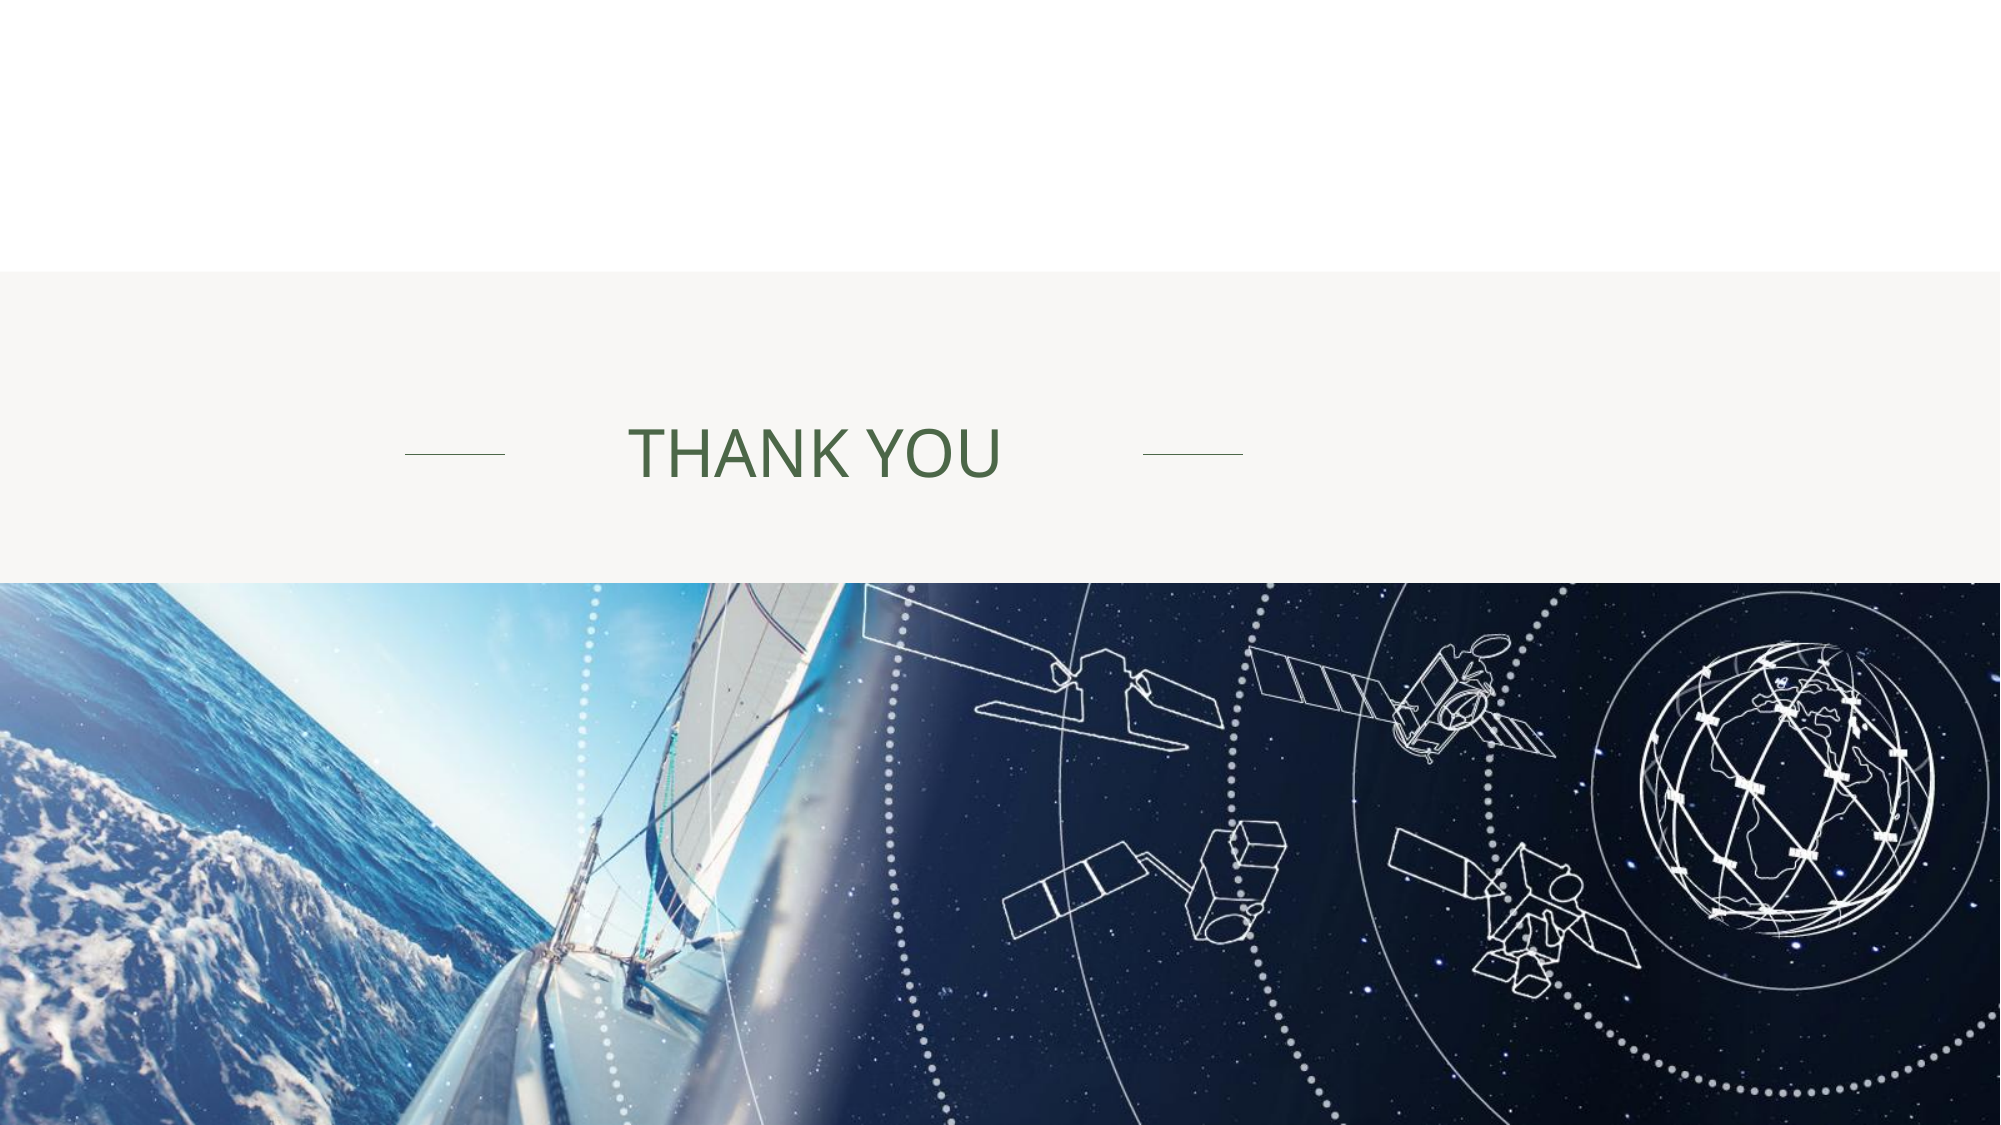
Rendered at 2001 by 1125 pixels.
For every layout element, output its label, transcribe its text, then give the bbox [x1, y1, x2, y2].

picture [0, 583, 2000, 1125]
title THANK YOU [0, 412, 1680, 506]
